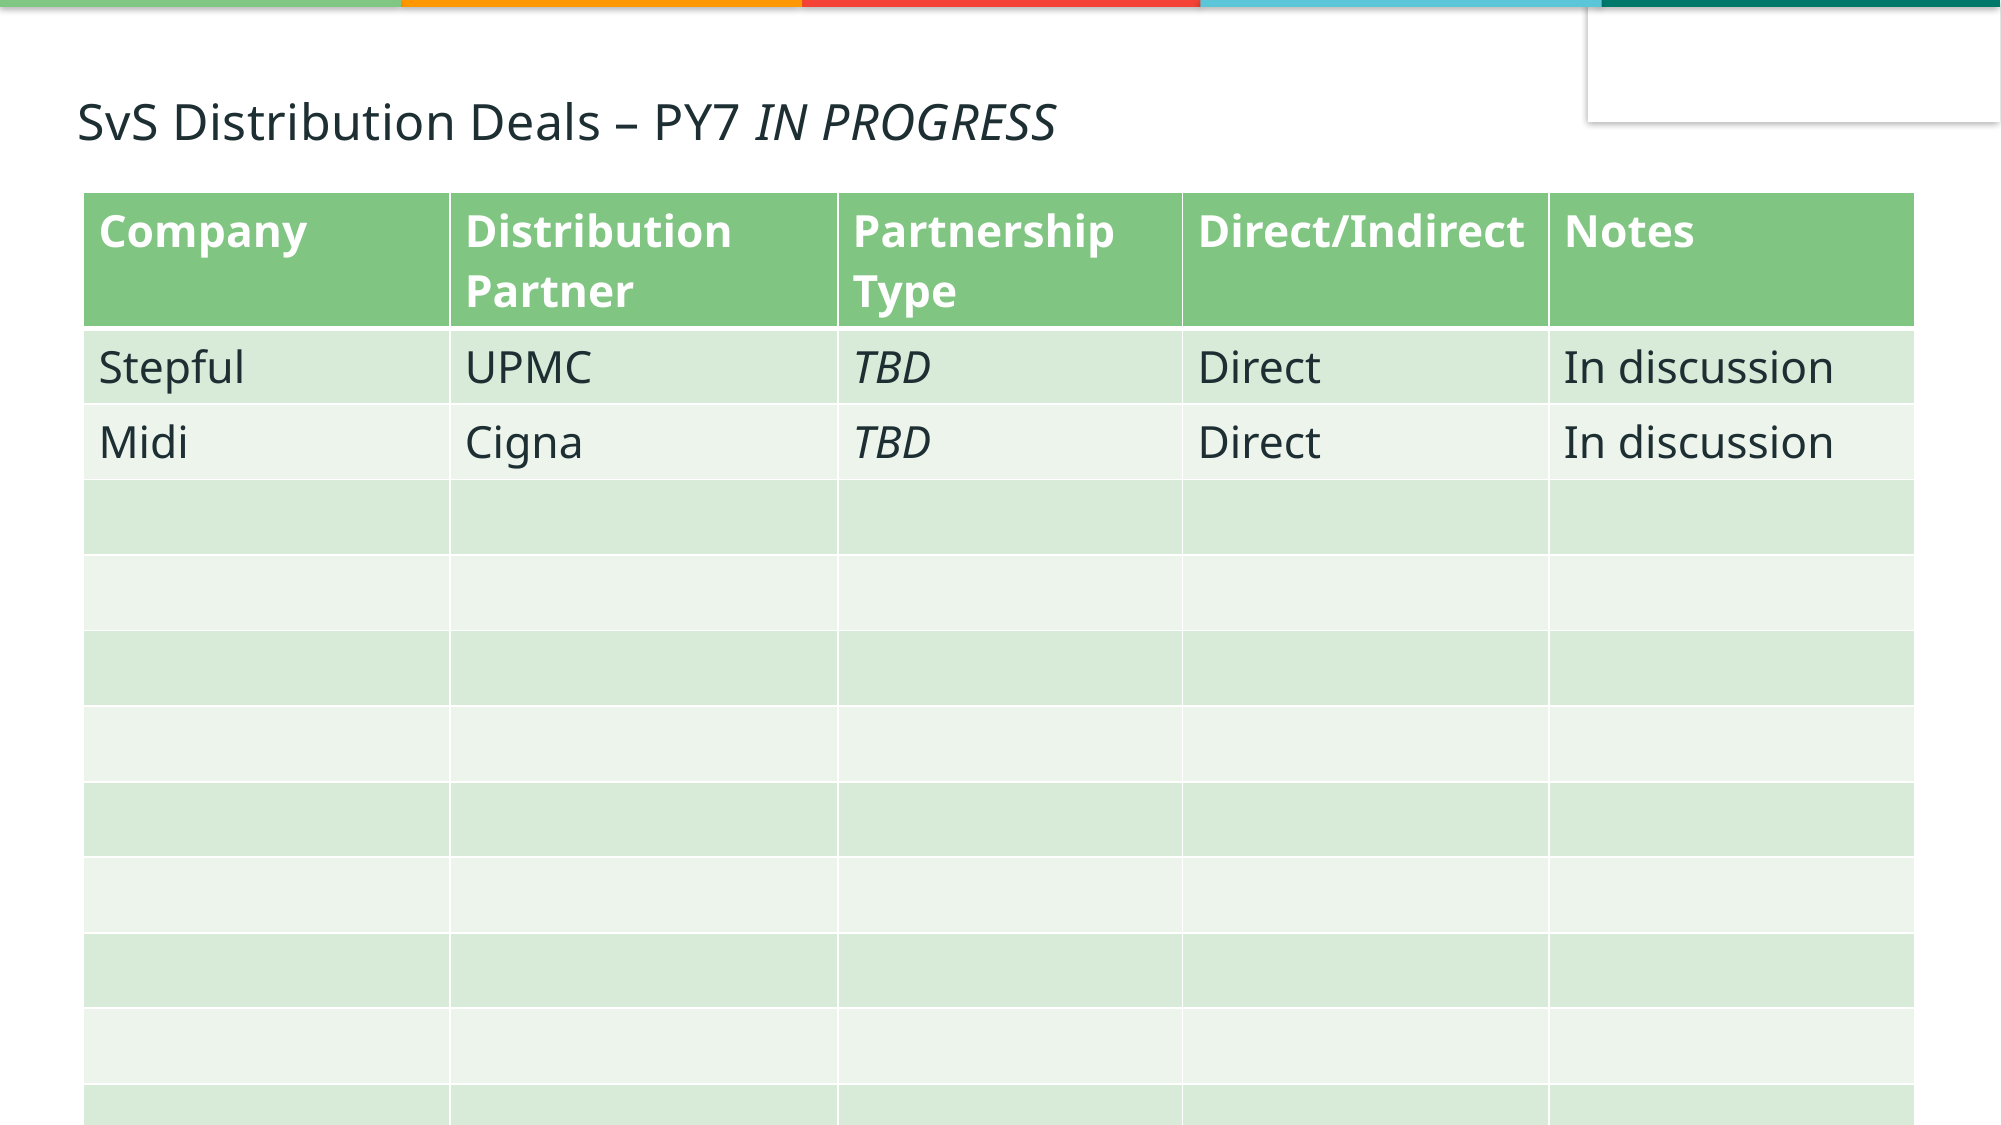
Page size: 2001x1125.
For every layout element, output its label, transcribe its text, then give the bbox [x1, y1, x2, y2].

table_cell [84, 631, 449, 705]
table_cell TBD [839, 331, 1182, 403]
table_cell [451, 934, 837, 1007]
table_cell [84, 1009, 449, 1083]
table_cell [1183, 556, 1548, 630]
table_cell [1550, 707, 1914, 781]
table_cell Midi [84, 405, 449, 479]
table_cell [1183, 1009, 1548, 1083]
table_cell Direct [1183, 405, 1548, 479]
table_header Company [84, 193, 449, 326]
table_cell [451, 1085, 837, 1125]
table_cell [84, 858, 449, 932]
table_header Direct/Indirect [1183, 193, 1548, 326]
table_cell [1183, 1085, 1548, 1125]
table_cell [1183, 934, 1548, 1007]
table_header Partnership Type [839, 193, 1182, 326]
table_cell UPMC [451, 331, 837, 403]
table_cell [1183, 480, 1548, 554]
table_cell [1183, 631, 1548, 705]
table_cell [451, 858, 837, 932]
table_cell [451, 1009, 837, 1083]
table_cell [1550, 480, 1914, 554]
table_cell [84, 783, 449, 856]
table_cell [451, 480, 837, 554]
table_cell [1550, 1009, 1914, 1083]
table_cell [1550, 858, 1914, 932]
table_cell [451, 783, 837, 856]
table_cell [839, 1009, 1182, 1083]
table_cell [1550, 631, 1914, 705]
table_cell [839, 480, 1182, 554]
table_cell [839, 556, 1182, 630]
table_cell Direct [1183, 331, 1548, 403]
table_cell [1183, 707, 1548, 781]
table_header Distribution Partner [451, 193, 837, 326]
table_cell [451, 556, 837, 630]
table_cell [84, 707, 449, 781]
table_cell [1550, 783, 1914, 856]
table_cell [84, 480, 449, 554]
table_cell [1183, 783, 1548, 856]
table_cell [839, 631, 1182, 705]
table_cell [839, 1085, 1182, 1125]
table_cell [451, 631, 837, 705]
table_header Notes [1550, 193, 1914, 326]
table_cell Stepful [84, 331, 449, 403]
title SvS Distribution Deals – PY7 IN PROGRESS [62, 89, 1863, 194]
table_cell [1550, 556, 1914, 630]
table_cell [1550, 934, 1914, 1007]
table_cell [84, 1085, 449, 1125]
table_cell In discussion [1550, 331, 1914, 403]
table_cell Cigna [451, 405, 837, 479]
table_cell TBD [839, 405, 1182, 479]
table_cell [839, 934, 1182, 1007]
table_cell [1550, 1085, 1914, 1125]
table_cell In discussion [1550, 405, 1914, 479]
table_cell [84, 934, 449, 1007]
table_cell [1183, 858, 1548, 932]
table_cell [839, 858, 1182, 932]
table_cell [84, 556, 449, 630]
table_cell [839, 783, 1182, 856]
table_cell [451, 707, 837, 781]
table_cell [839, 707, 1182, 781]
